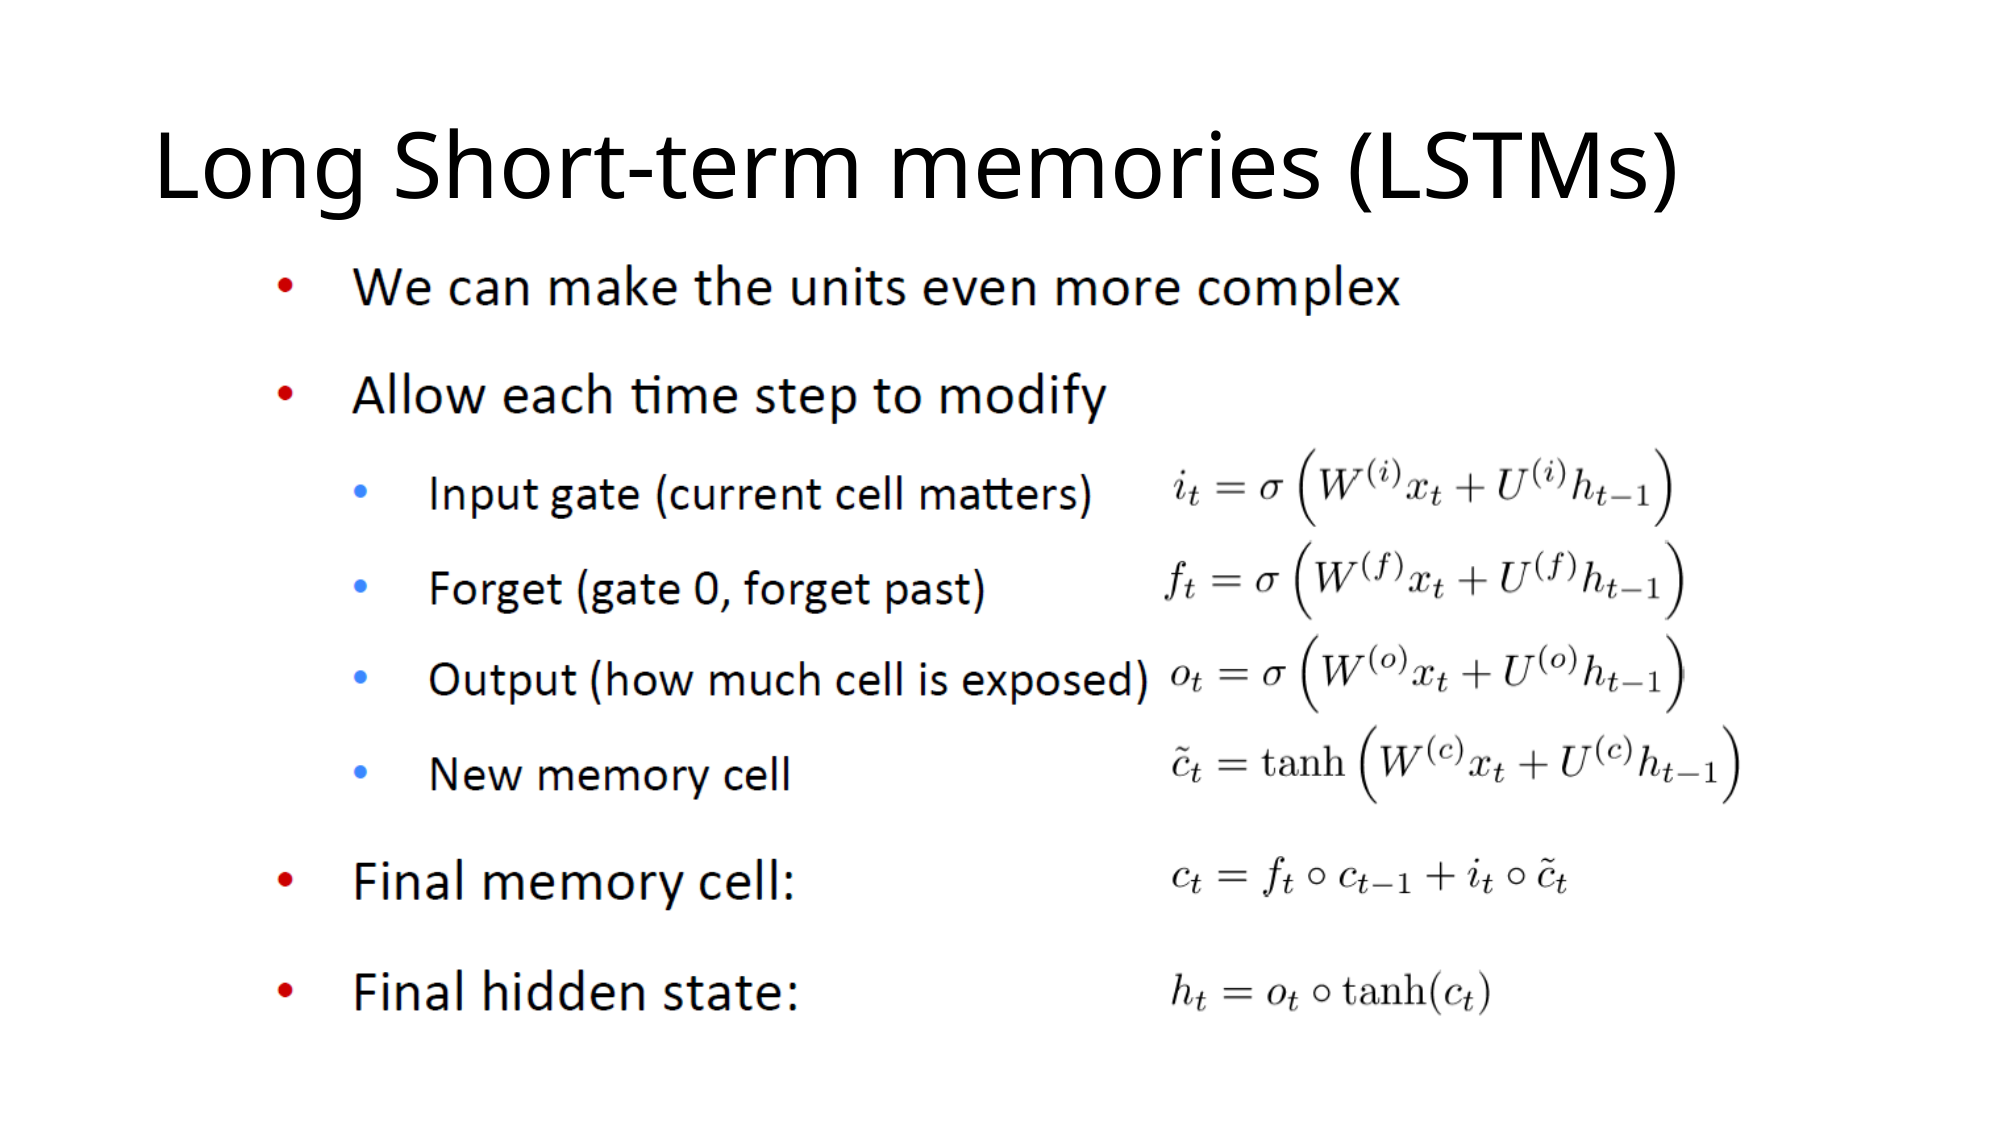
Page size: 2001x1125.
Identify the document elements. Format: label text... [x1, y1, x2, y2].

title Long Short-term memories (LSTMs) [137, 59, 1863, 278]
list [250, 258, 1744, 1058]
